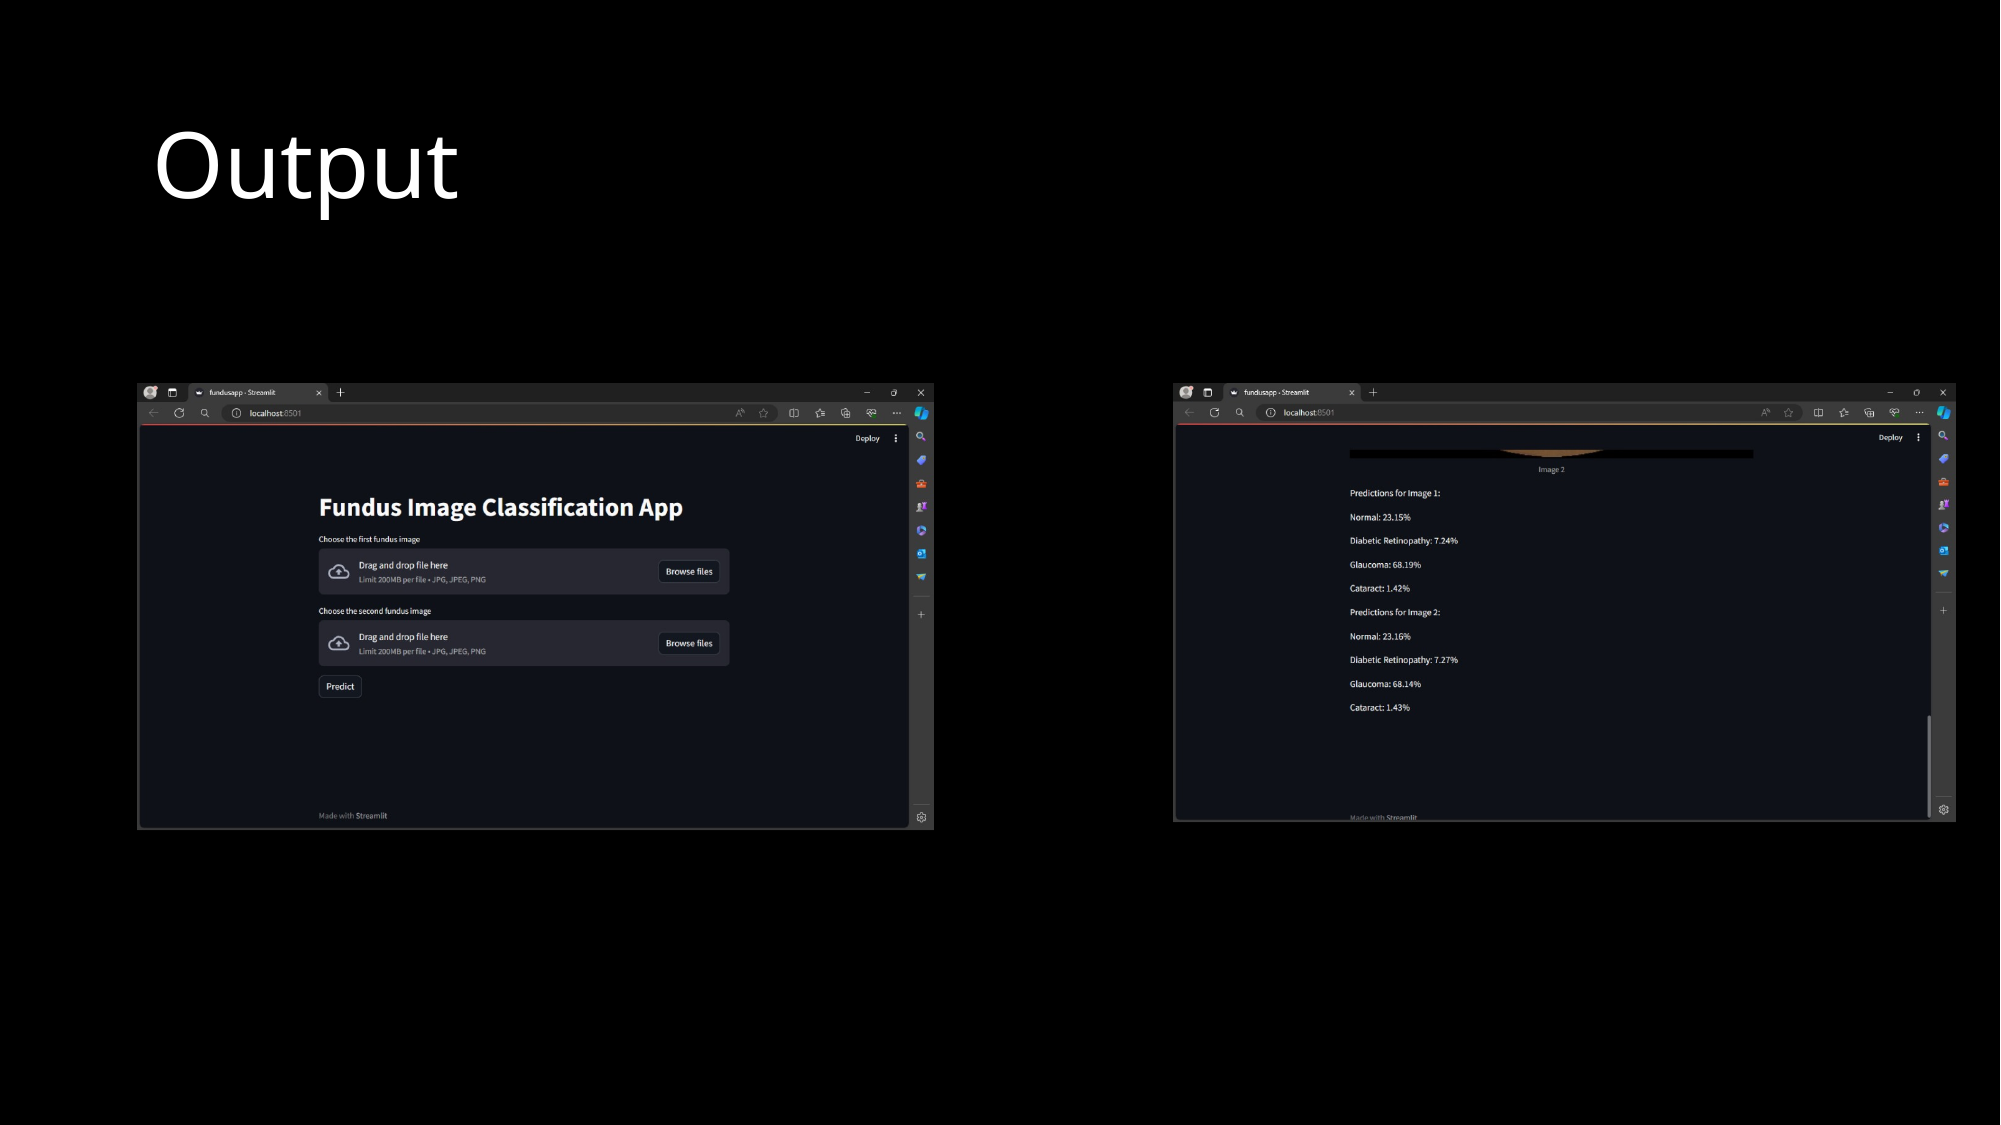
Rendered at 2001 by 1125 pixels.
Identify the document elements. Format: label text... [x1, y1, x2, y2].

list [137, 383, 934, 831]
title Output [137, 59, 1863, 278]
picture [1173, 383, 1956, 823]
